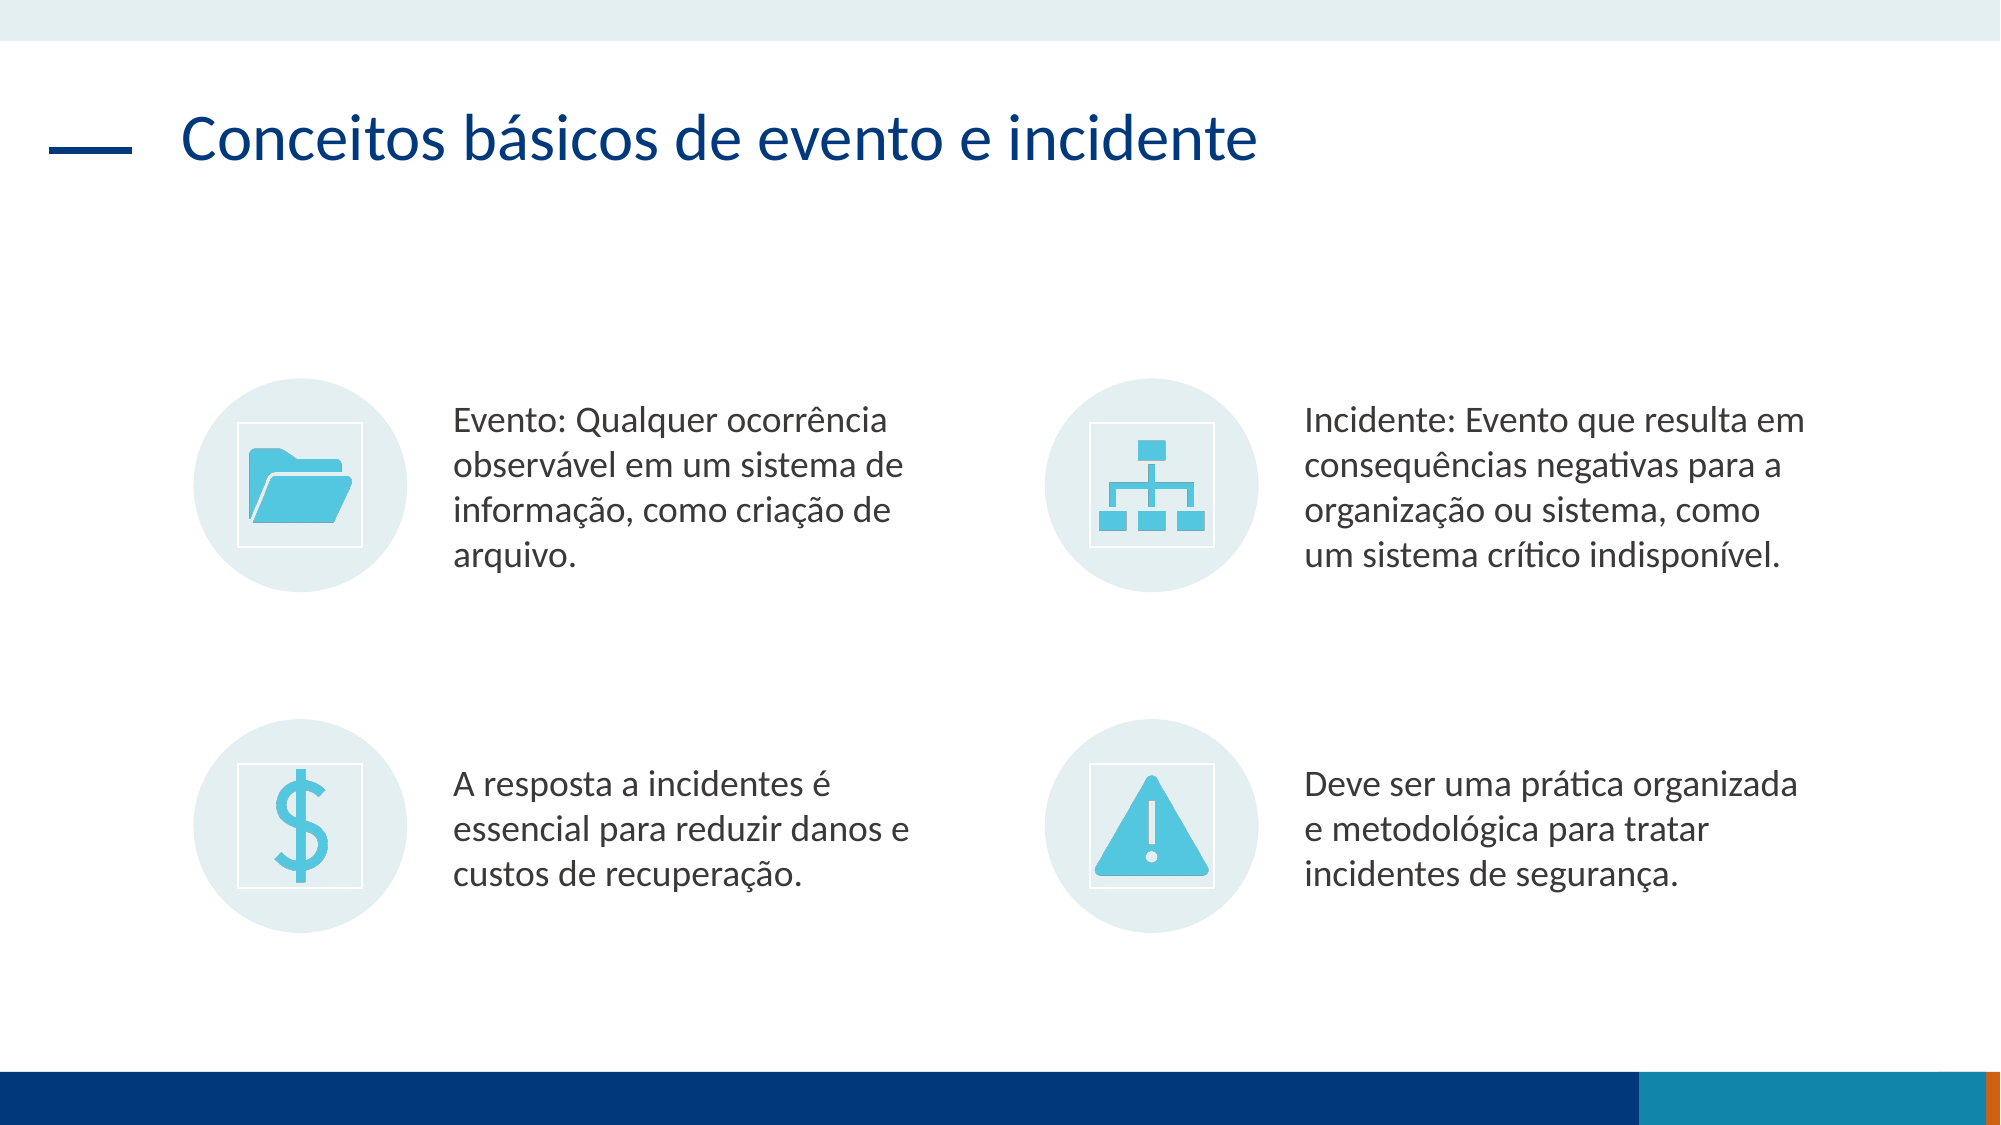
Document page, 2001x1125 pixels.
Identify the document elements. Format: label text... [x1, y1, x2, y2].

list Conceitos básicos de evento e incidente [167, 95, 1833, 237]
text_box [169, 282, 1833, 1030]
